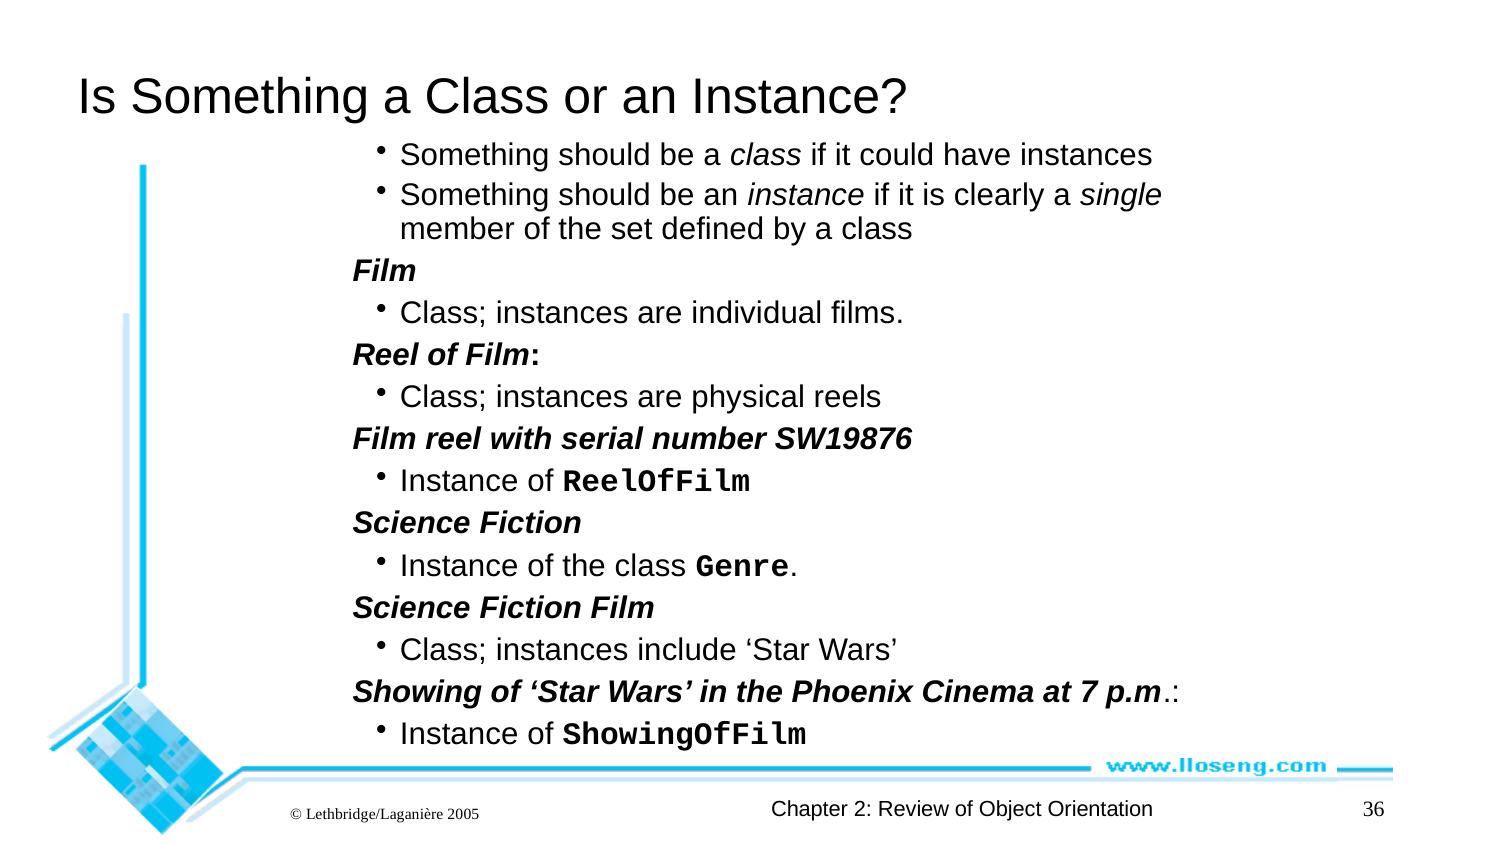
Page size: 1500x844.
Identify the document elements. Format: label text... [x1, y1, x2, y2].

title Is Something a Class or an Instance? [62, 37, 1413, 150]
slide_number © Lethbridge/Laganière 2005 [275, 796, 600, 844]
list Something should be a class if it could have instances Something should be an instance if it is clearly a single member of the set defined by a class Film Class; instances are individual films. Reel of Film: Class; instances are physical reels Film reel with serial number SW19876 Instance of ReelOfFilm Science Fiction Instance of the class Genre. Science Fiction Film Class; instances include ‘Star Wars’ Showing of ‘Star Wars’ in the Phoenix Cinema at 7 p.m.: Instance of ShowingOfFilm [337, 131, 1266, 760]
slide_number 36 [1325, 787, 1400, 844]
picture [35, 156, 1393, 836]
footer Chapter 2: Review of Object Orientation [624, 787, 1300, 844]
